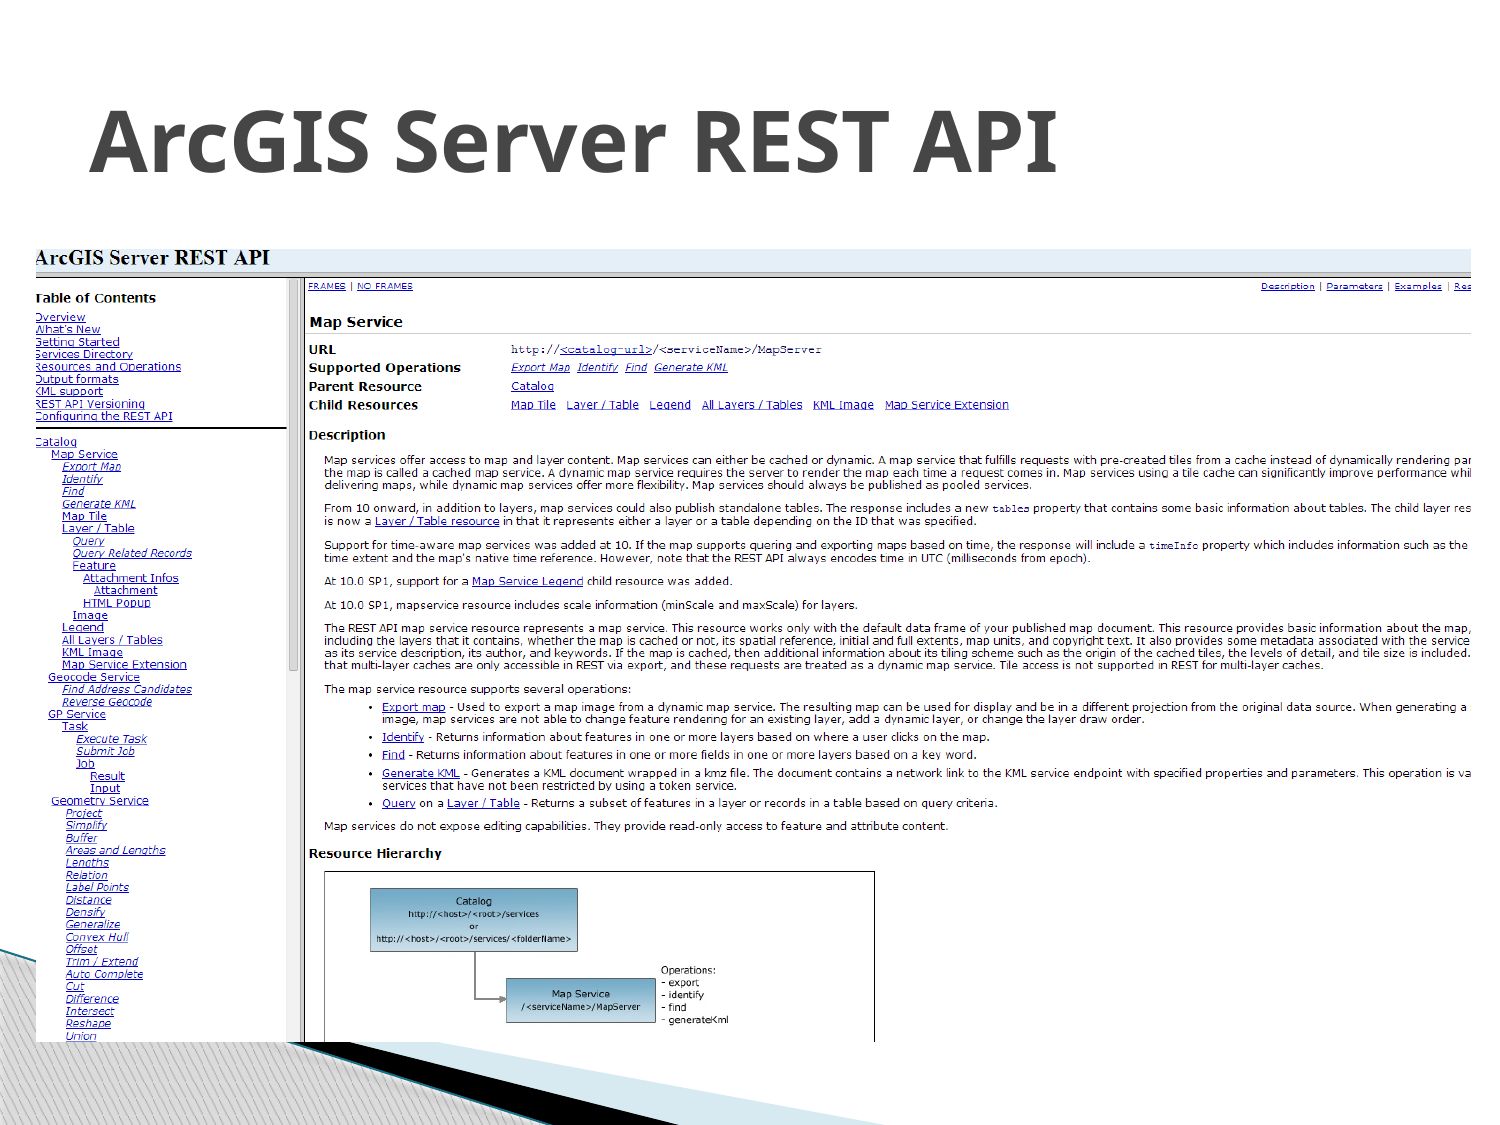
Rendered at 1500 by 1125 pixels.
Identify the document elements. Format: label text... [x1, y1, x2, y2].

title ArcGIS Server REST API [75, 45, 1425, 233]
picture [36, 249, 1471, 1043]
